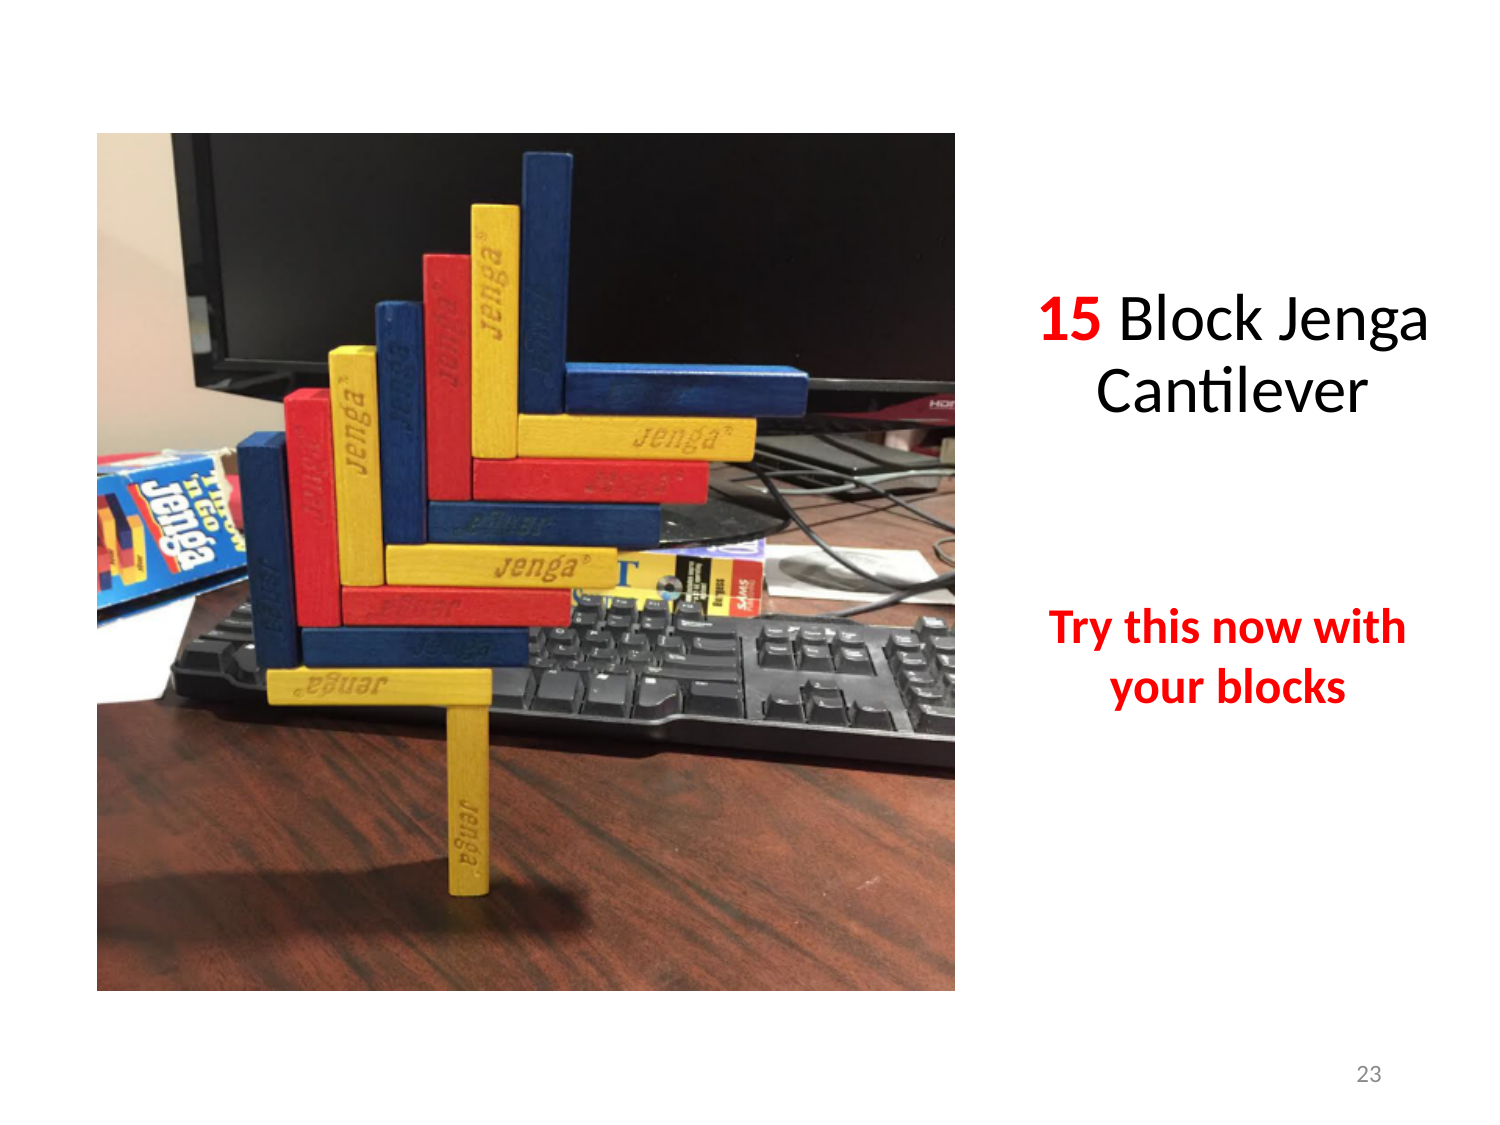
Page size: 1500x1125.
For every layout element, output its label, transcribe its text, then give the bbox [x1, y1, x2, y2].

slide_number 23 [1059, 1042, 1397, 1103]
picture [97, 133, 955, 991]
title 15 Block Jenga Cantilever [1005, 264, 1462, 446]
text_box Try this now with your blocks [1000, 586, 1456, 721]
